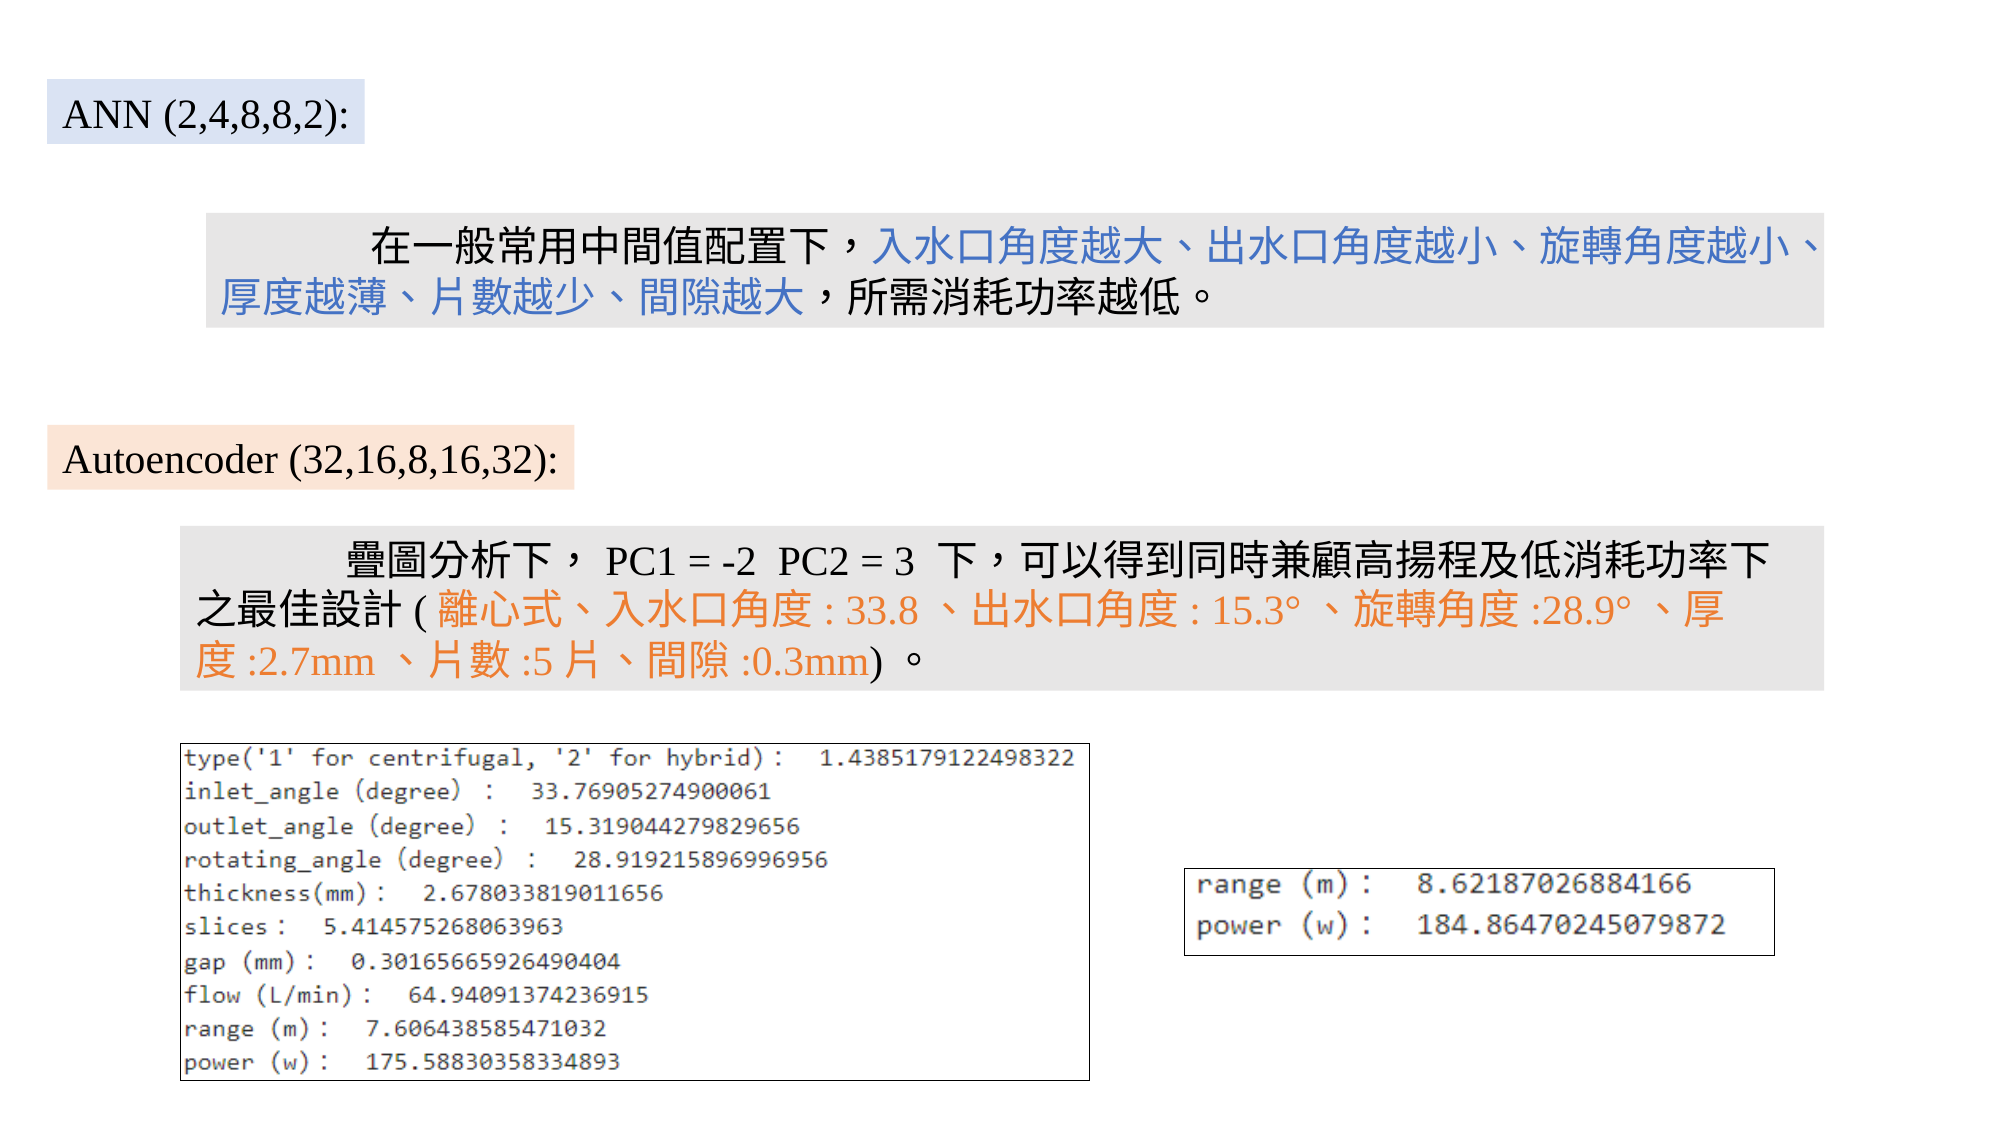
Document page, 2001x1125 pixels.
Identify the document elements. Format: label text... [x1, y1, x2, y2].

text_box Autoencoder (32,16,8,16,32): [47, 424, 575, 490]
text_box ANN (2,4,8,8,2): [47, 79, 365, 144]
text_box 在一般常用中間值配置下，入水口角度越大、出水口角度越小、旋轉角度越小、厚度越薄、片數越少、間隙越大，所需消耗功率越低。 [206, 212, 1825, 328]
picture [1184, 868, 1775, 956]
picture [180, 742, 1090, 1081]
